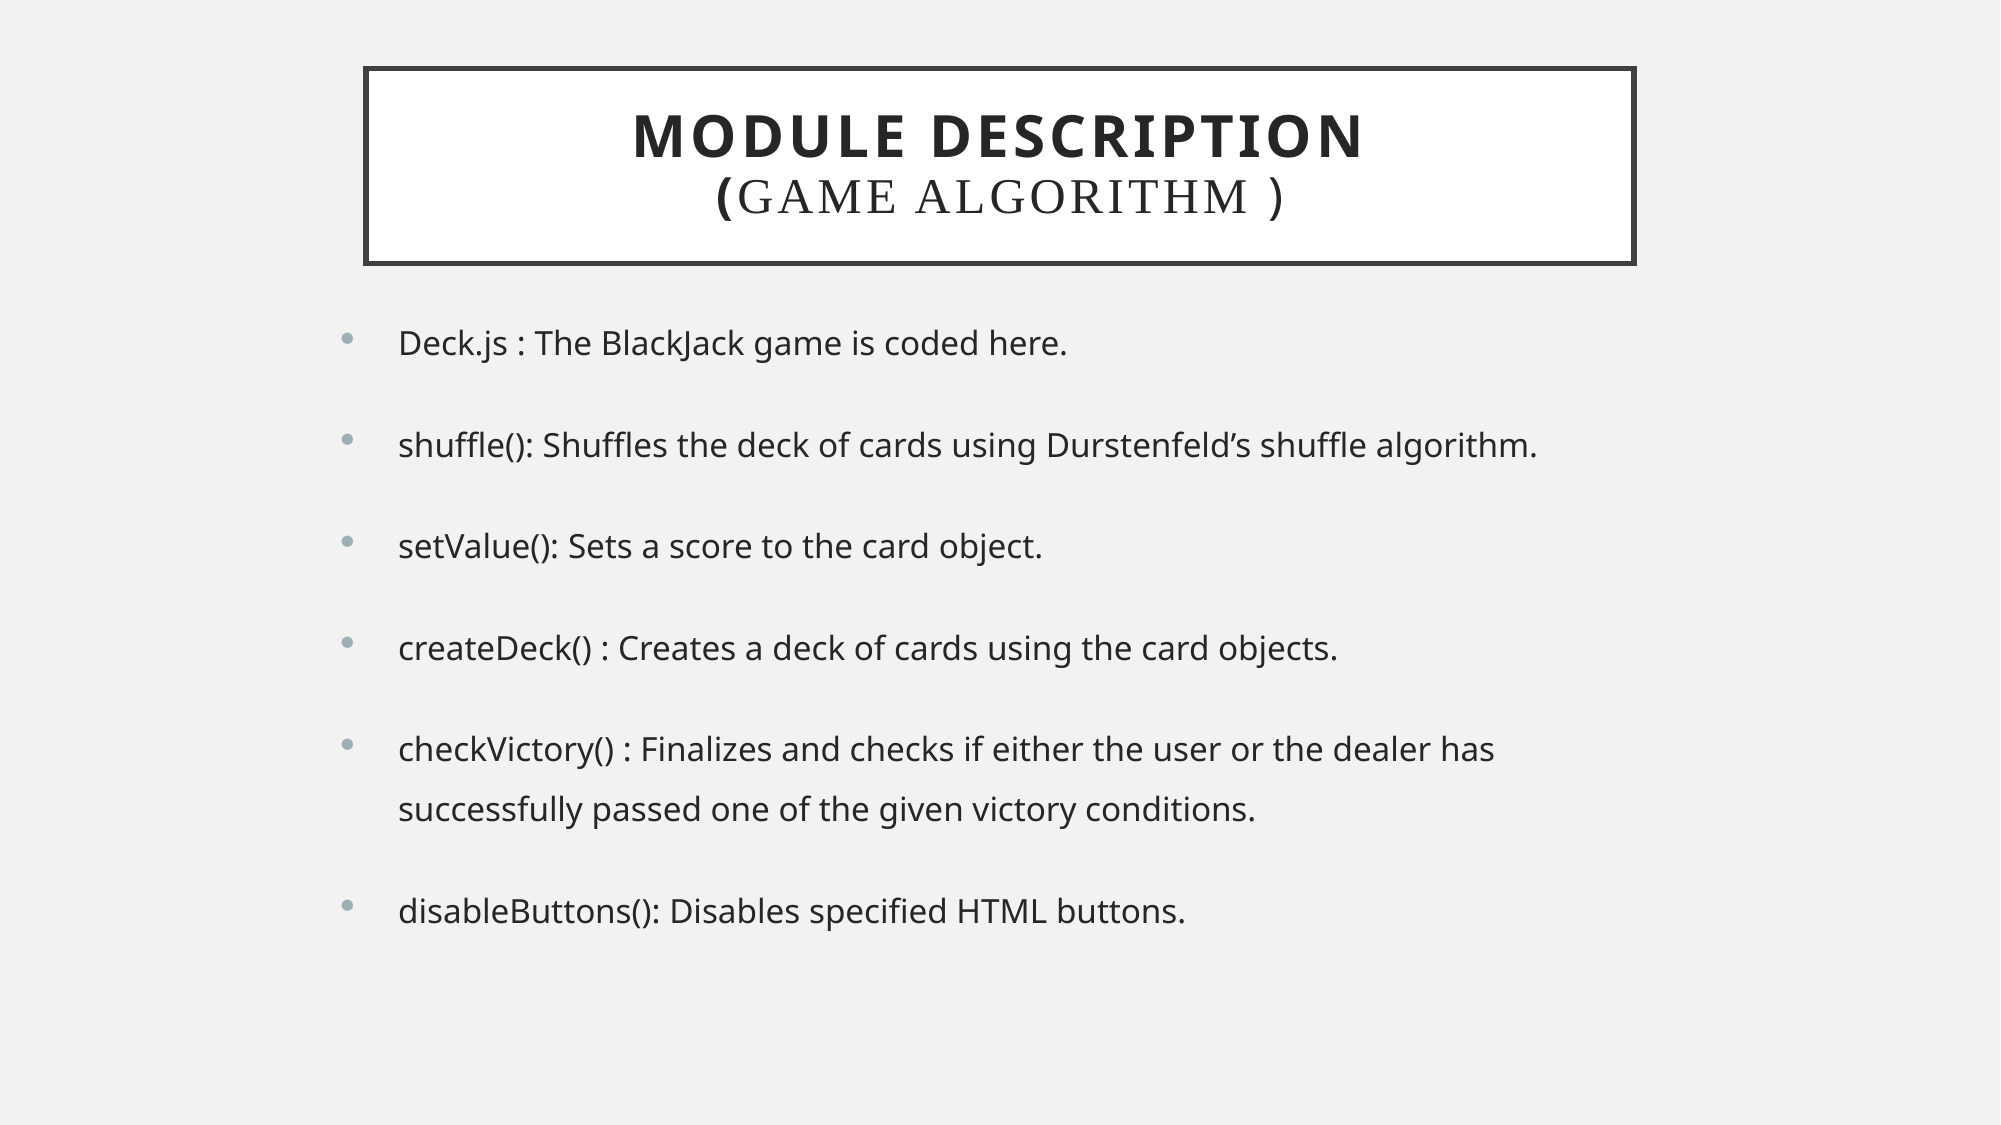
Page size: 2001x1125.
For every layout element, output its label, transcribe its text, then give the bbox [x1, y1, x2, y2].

list Deck.js : The BlackJack game is coded here. shuffle(): Shuffles the deck of cards using Durstenfeld’s shuffle algorithm. setValue(): Sets a score to the card object. createDeck() : Creates a deck of cards using the card objects. checkVictory() : Finalizes and checks if either the user or the dealer has successfully passed one of the given victory conditions. disableButtons(): Disables specified HTML buttons. [326, 294, 1702, 1037]
title Module Description (Game Algorithm ) [363, 66, 1637, 266]
